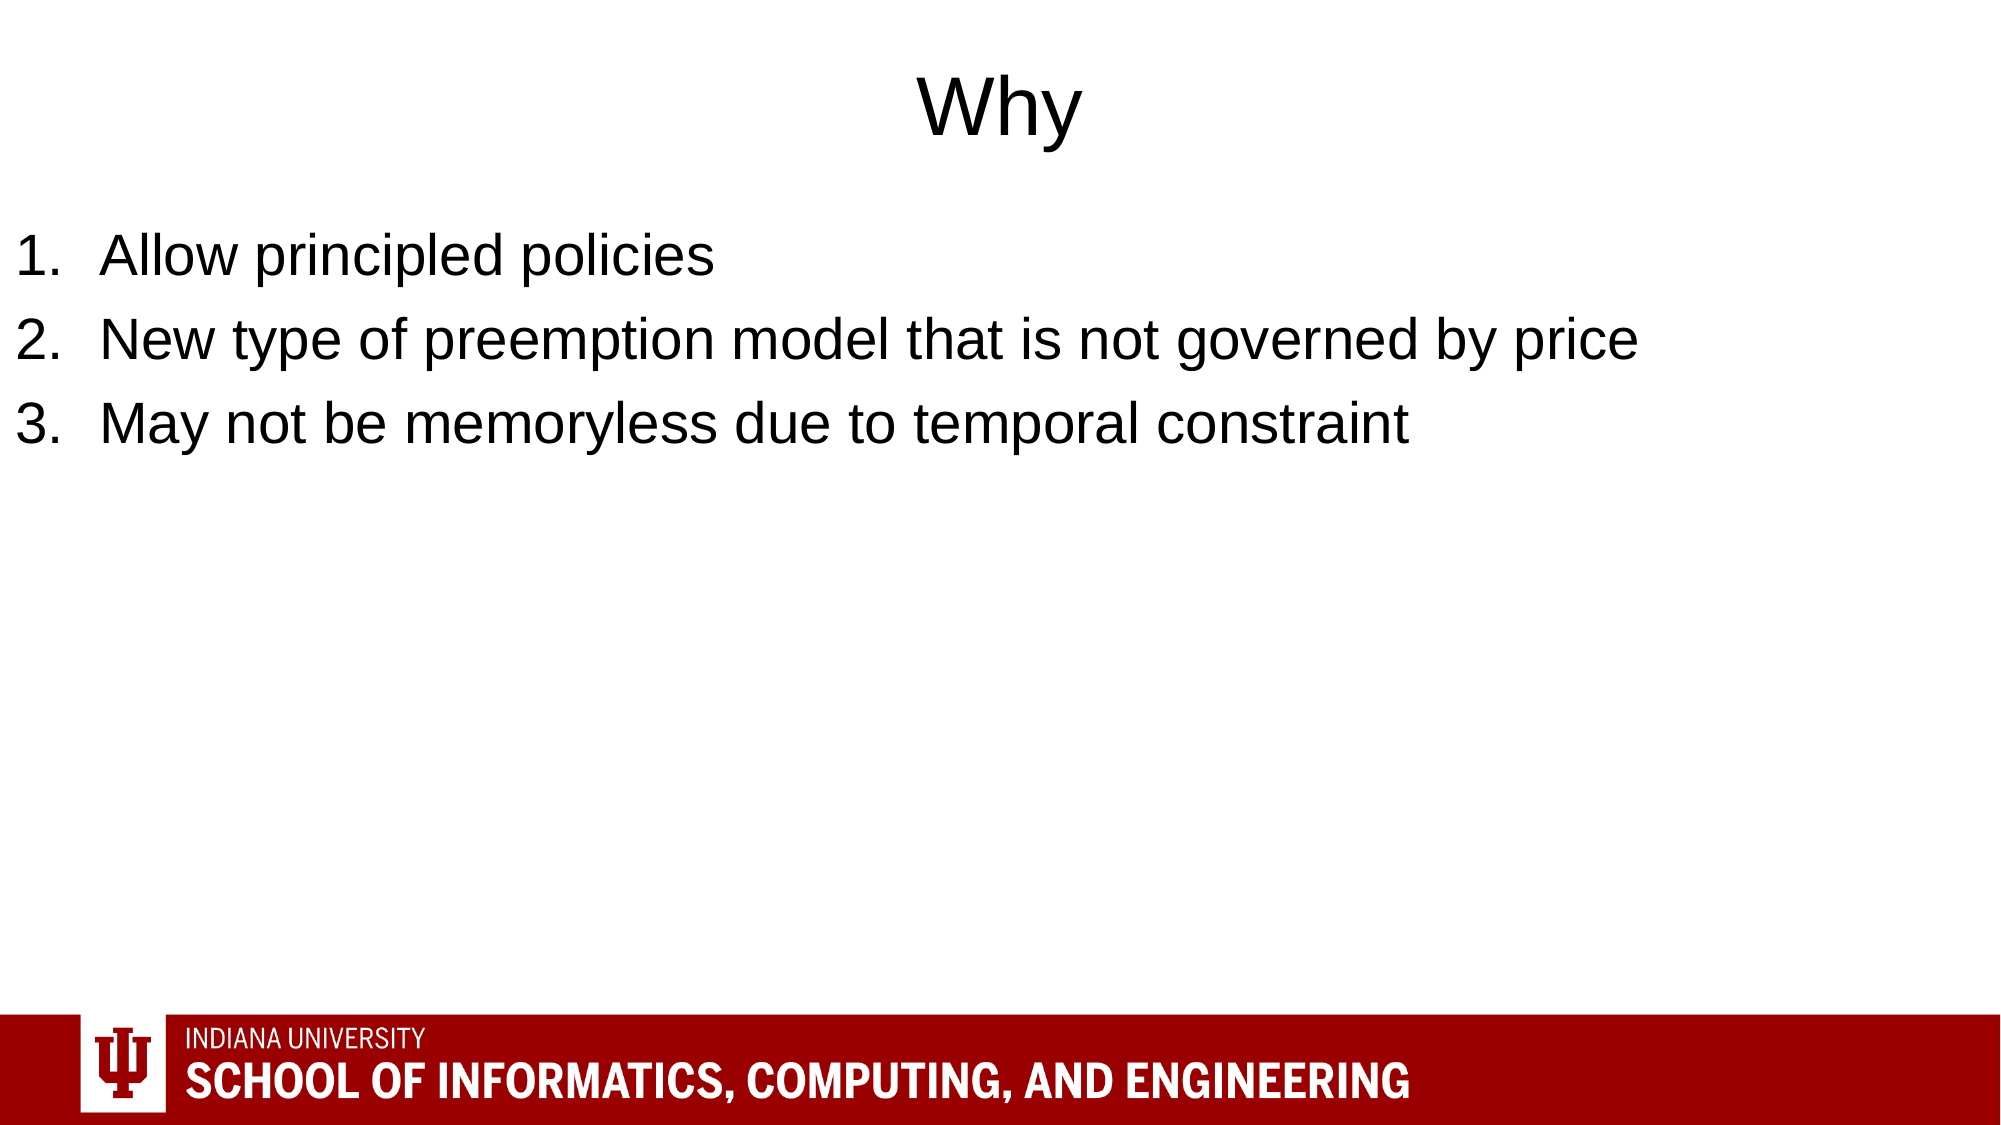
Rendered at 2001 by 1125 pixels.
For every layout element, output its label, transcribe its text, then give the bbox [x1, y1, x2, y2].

list Allow principled policies New type of preemption model that is not governed by price May not be memoryless due to temporal constraint [0, 217, 2000, 1039]
picture [0, 0, 2001, 1125]
title Why [0, 0, 2000, 217]
